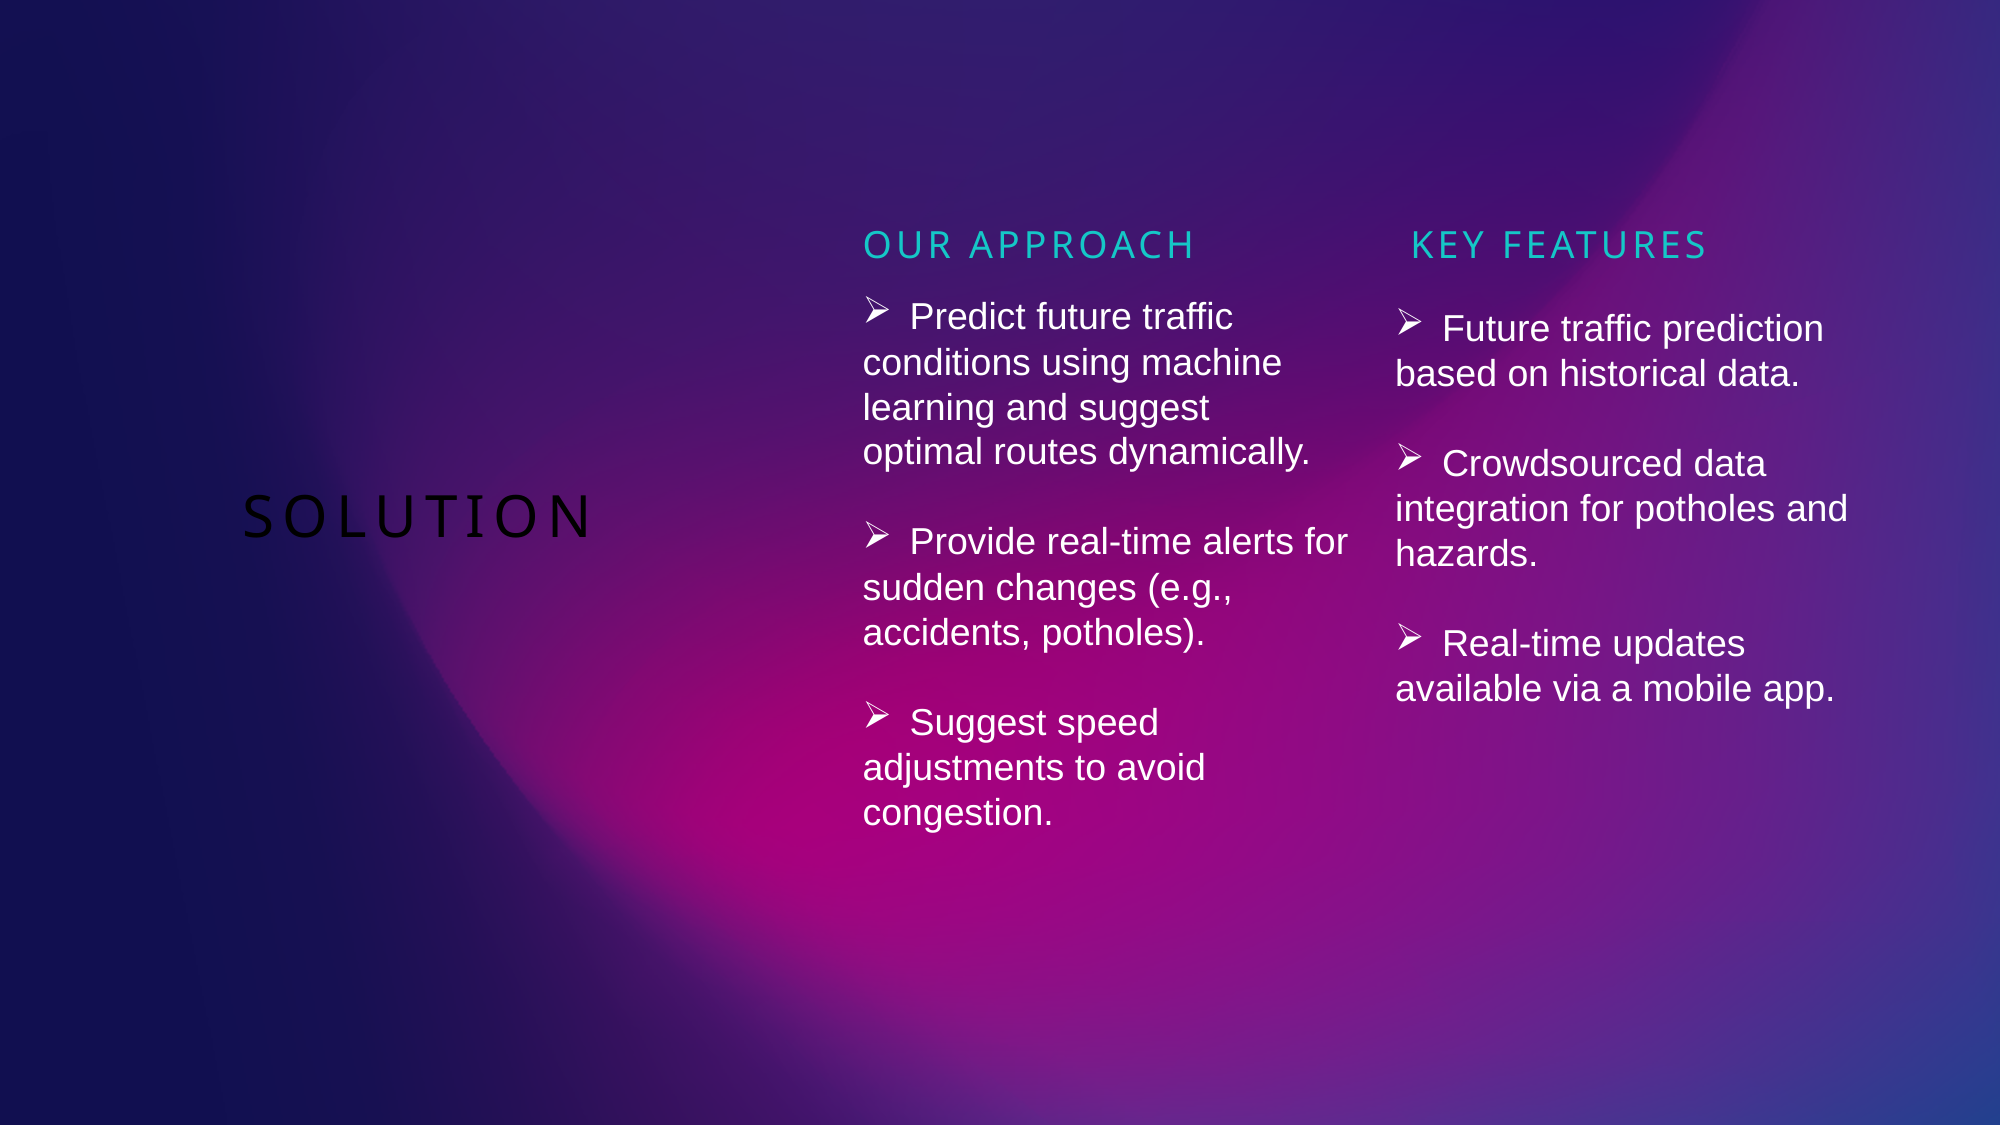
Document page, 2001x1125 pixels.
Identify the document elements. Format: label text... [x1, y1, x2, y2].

list Future traffic prediction based on historical data. Crowdsourced data integration for potholes and hazards. Real-time updates available via a mobile app. [1380, 157, 1880, 811]
list Our Approach [847, 219, 1317, 236]
title Solution [227, 454, 713, 640]
picture [0, 0, 2000, 1125]
list Predict future traffic conditions using machine learning and suggest optimal routes dynamically. Provide real-time alerts for sudden changes (e.g., accidents, potholes). Suggest speed adjustments to avoid congestion. [847, 236, 1380, 889]
